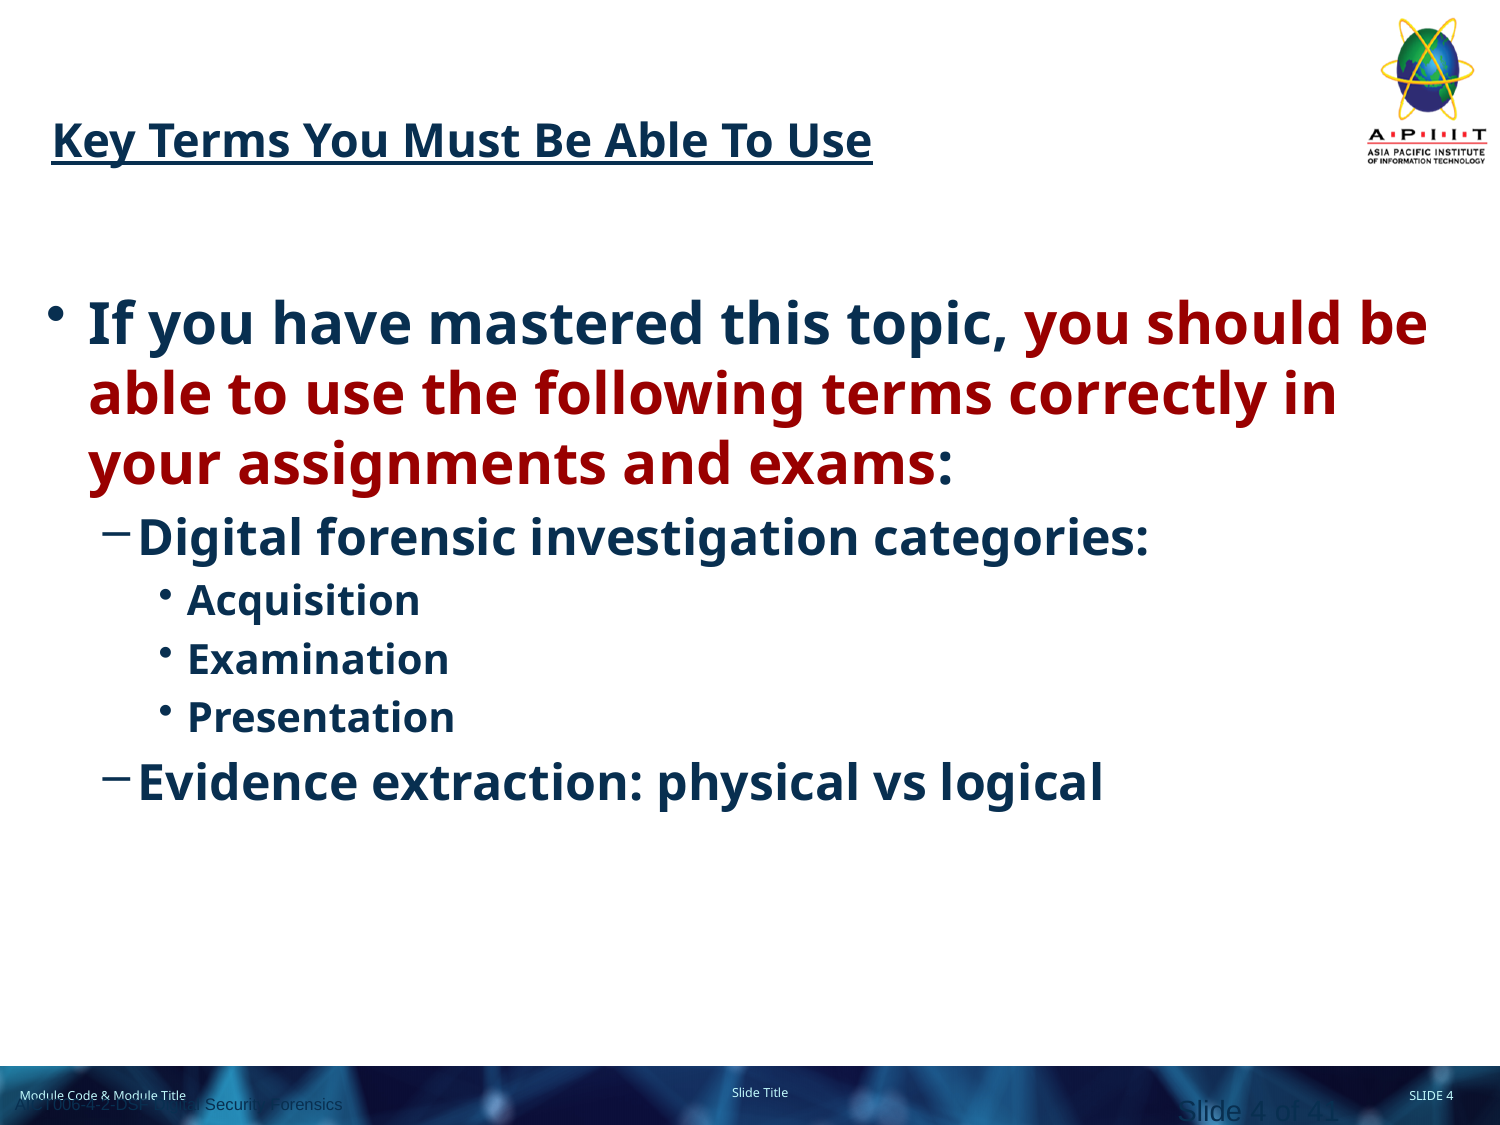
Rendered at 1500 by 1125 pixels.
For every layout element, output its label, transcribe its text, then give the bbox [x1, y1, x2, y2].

picture [0, 1066, 1500, 1125]
title Key Terms You Must Be Able To Use [36, 45, 1323, 233]
slide_number Slide 4 of 41 [1162, 1085, 1500, 1122]
picture [1353, 0, 1500, 182]
list If you have mastered this topic, you should be able to use the following terms correctly in your assignments and exams: Digital forensic investigation categories: Acquisition Examination Presentation Evidence extraction: physical vs logical [31, 278, 1477, 1021]
